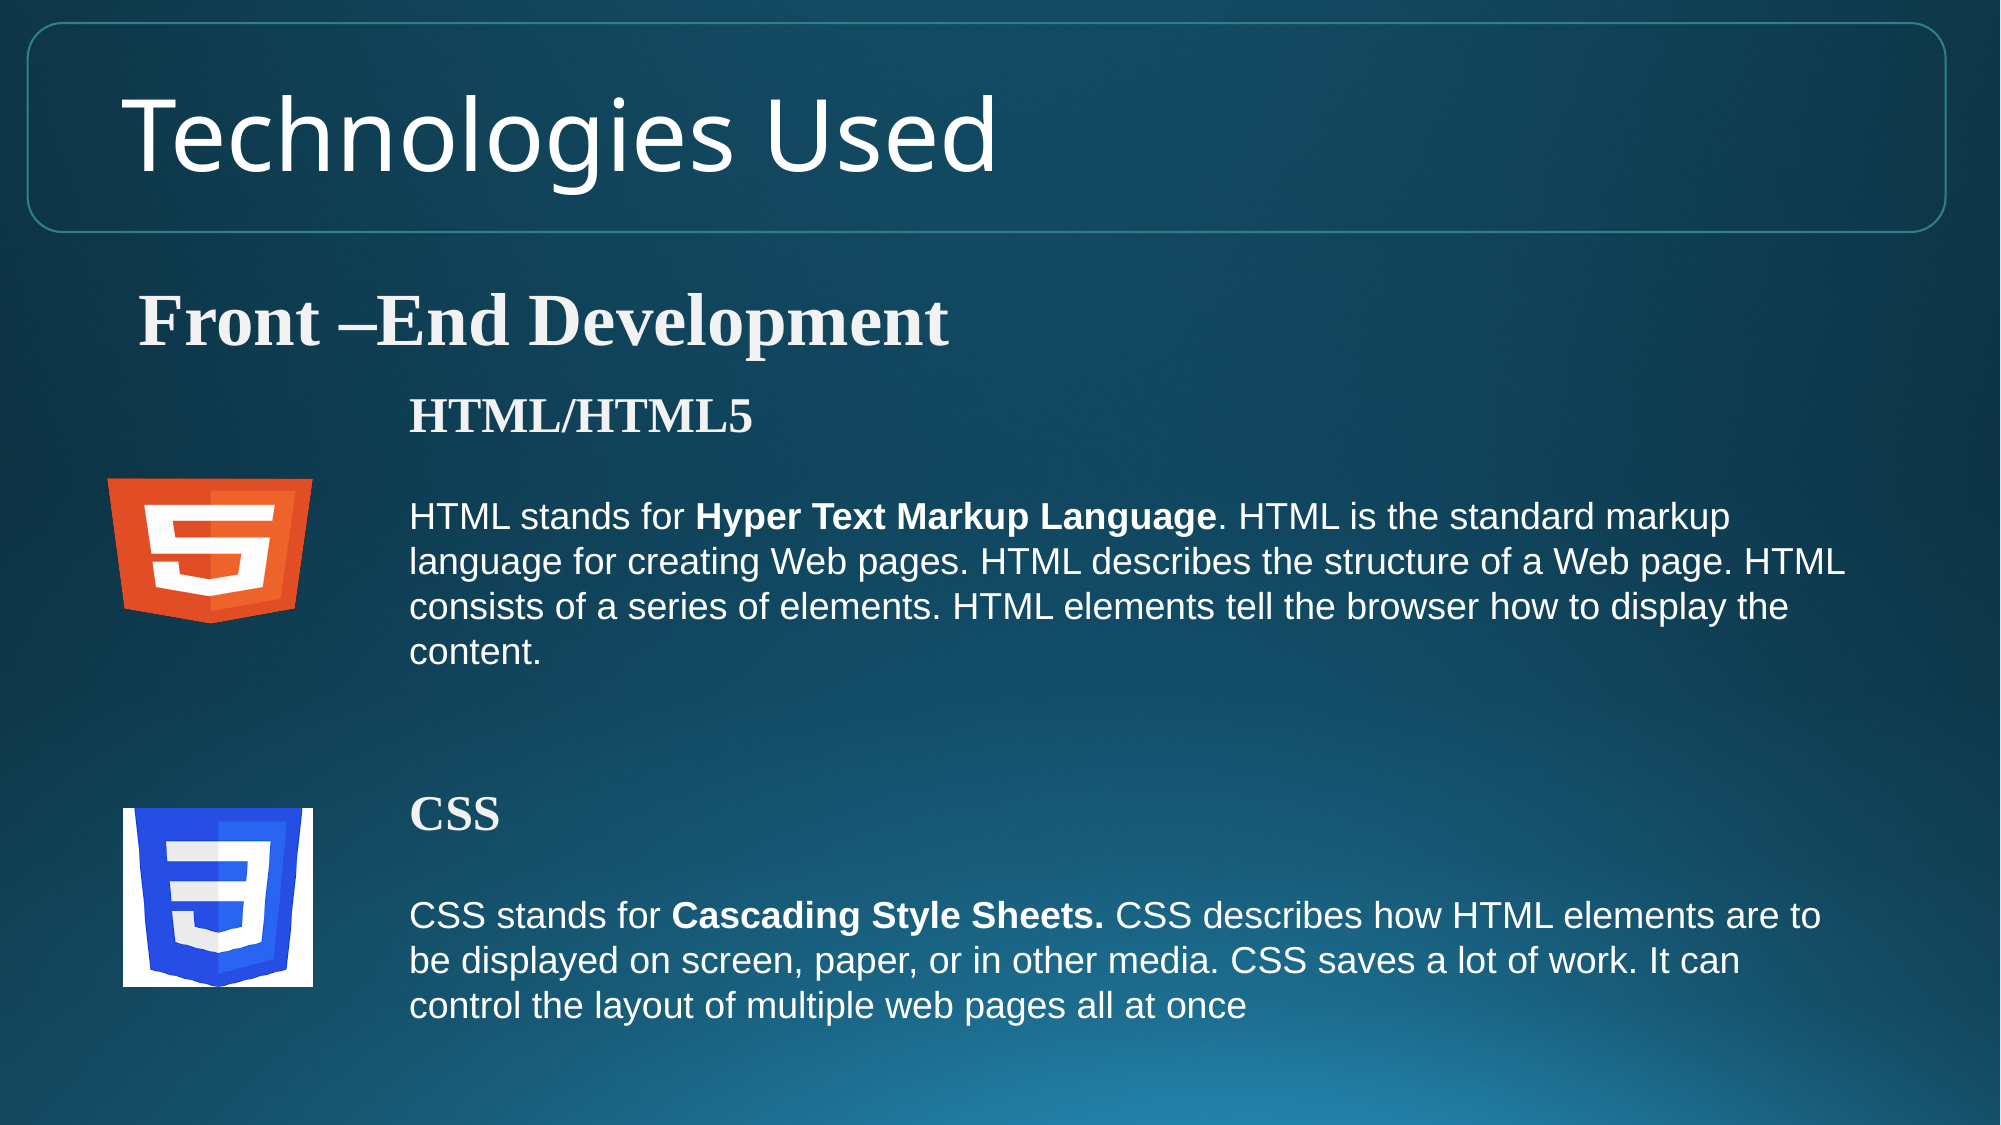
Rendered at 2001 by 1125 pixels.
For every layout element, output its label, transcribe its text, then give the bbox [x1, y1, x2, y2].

text_box Technologies Used [107, 64, 1409, 199]
text_box Front –End Development [123, 263, 1046, 369]
text_box HTML/HTML5 HTML stands for Hyper Text Markup Language. HTML is the standard markup language for creating Web pages. HTML describes the structure of a Web page. HTML consists of a series of elements. HTML elements tell the browser how to display the content. [394, 374, 1893, 725]
text_box [26, 21, 1947, 234]
picture [0, 0, 2001, 1125]
text_box CSS CSS stands for Cascading Style Sheets. CSS describes how HTML elements are to be displayed on screen, paper, or in other media. CSS saves a lot of work. It can control the layout of multiple web pages all at once [394, 773, 1864, 1079]
